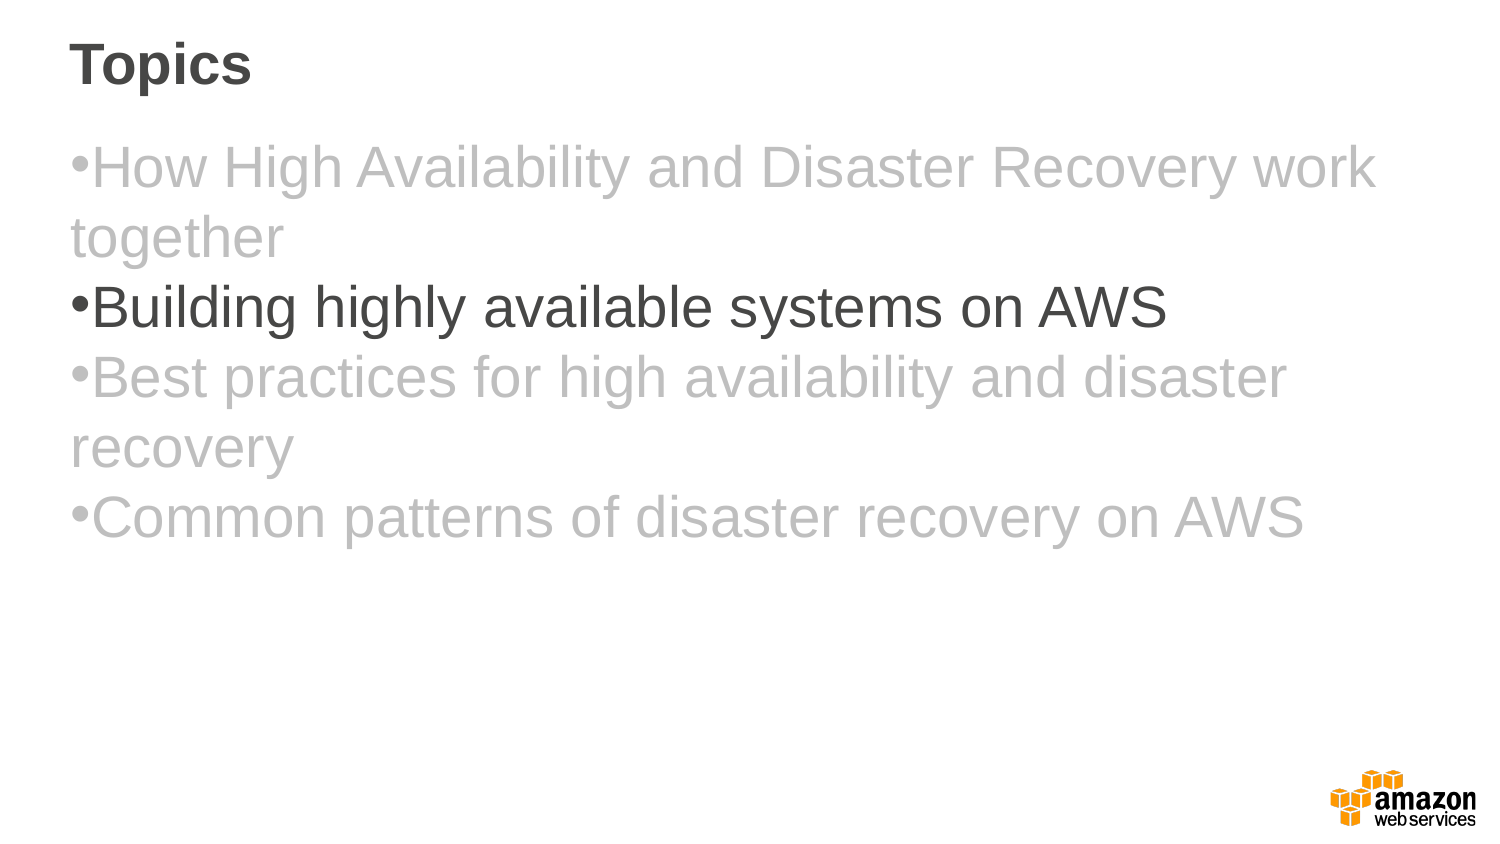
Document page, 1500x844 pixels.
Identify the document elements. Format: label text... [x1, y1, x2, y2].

text_box How High Availability and Disaster Recovery work together Building highly available systems on AWS Best practices for high availability and disaster recovery Common patterns of disaster recovery on AWS [55, 121, 1402, 749]
text_box Topics [55, 18, 1402, 106]
